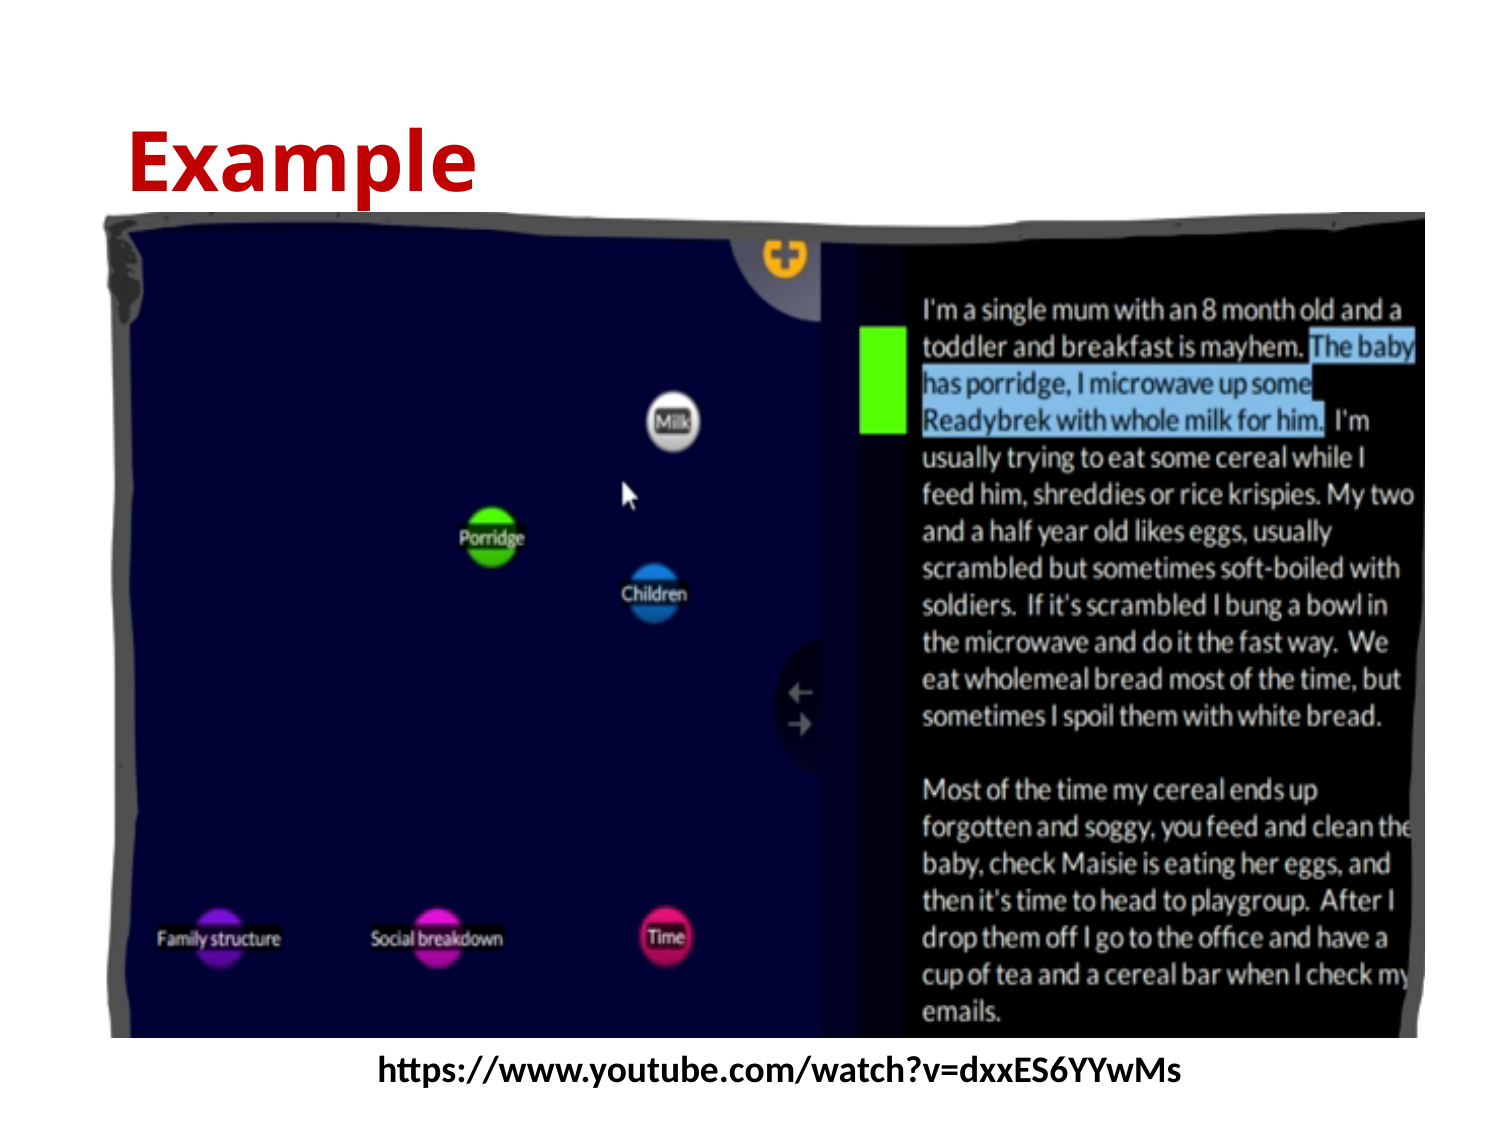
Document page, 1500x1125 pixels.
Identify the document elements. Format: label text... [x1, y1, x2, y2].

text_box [87, 212, 1426, 1038]
title Example [125, 108, 886, 211]
text_box https://www.youtube.com/watch?v=dxxES6YYwMs [362, 1046, 1266, 1098]
